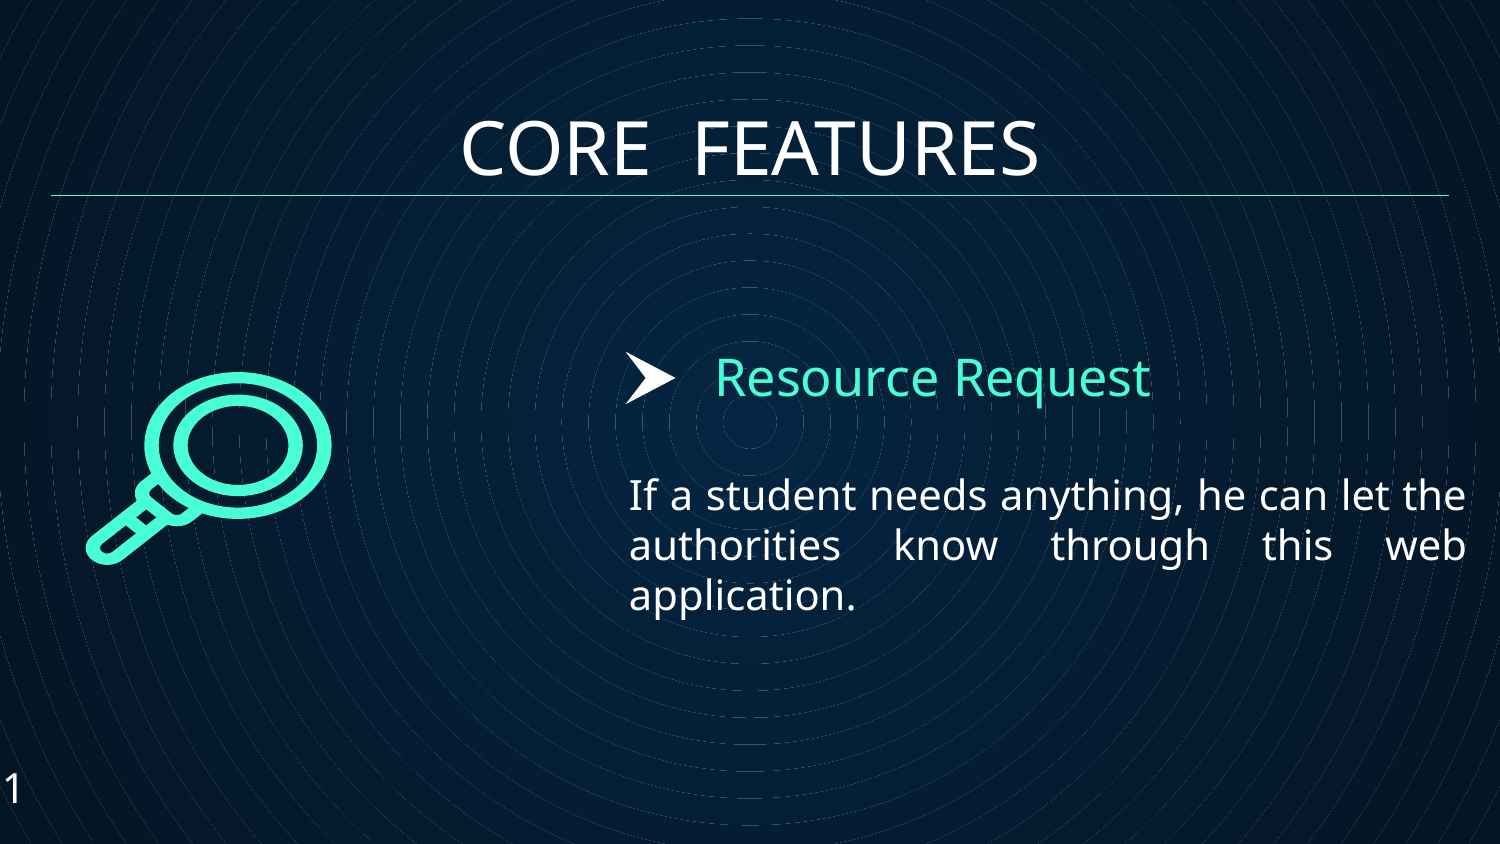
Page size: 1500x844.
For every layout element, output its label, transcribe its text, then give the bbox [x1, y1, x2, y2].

title Resource Request [699, 322, 1449, 422]
title CORE FEATURES [51, 105, 1449, 195]
text_box [625, 351, 676, 405]
subtitle If a student needs anything, he can let the authorities know through this web application. [613, 453, 1483, 719]
title CORE FEATURES [51, 202, 1449, 206]
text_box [83, 371, 341, 566]
text_box 11 [0, 754, 198, 826]
